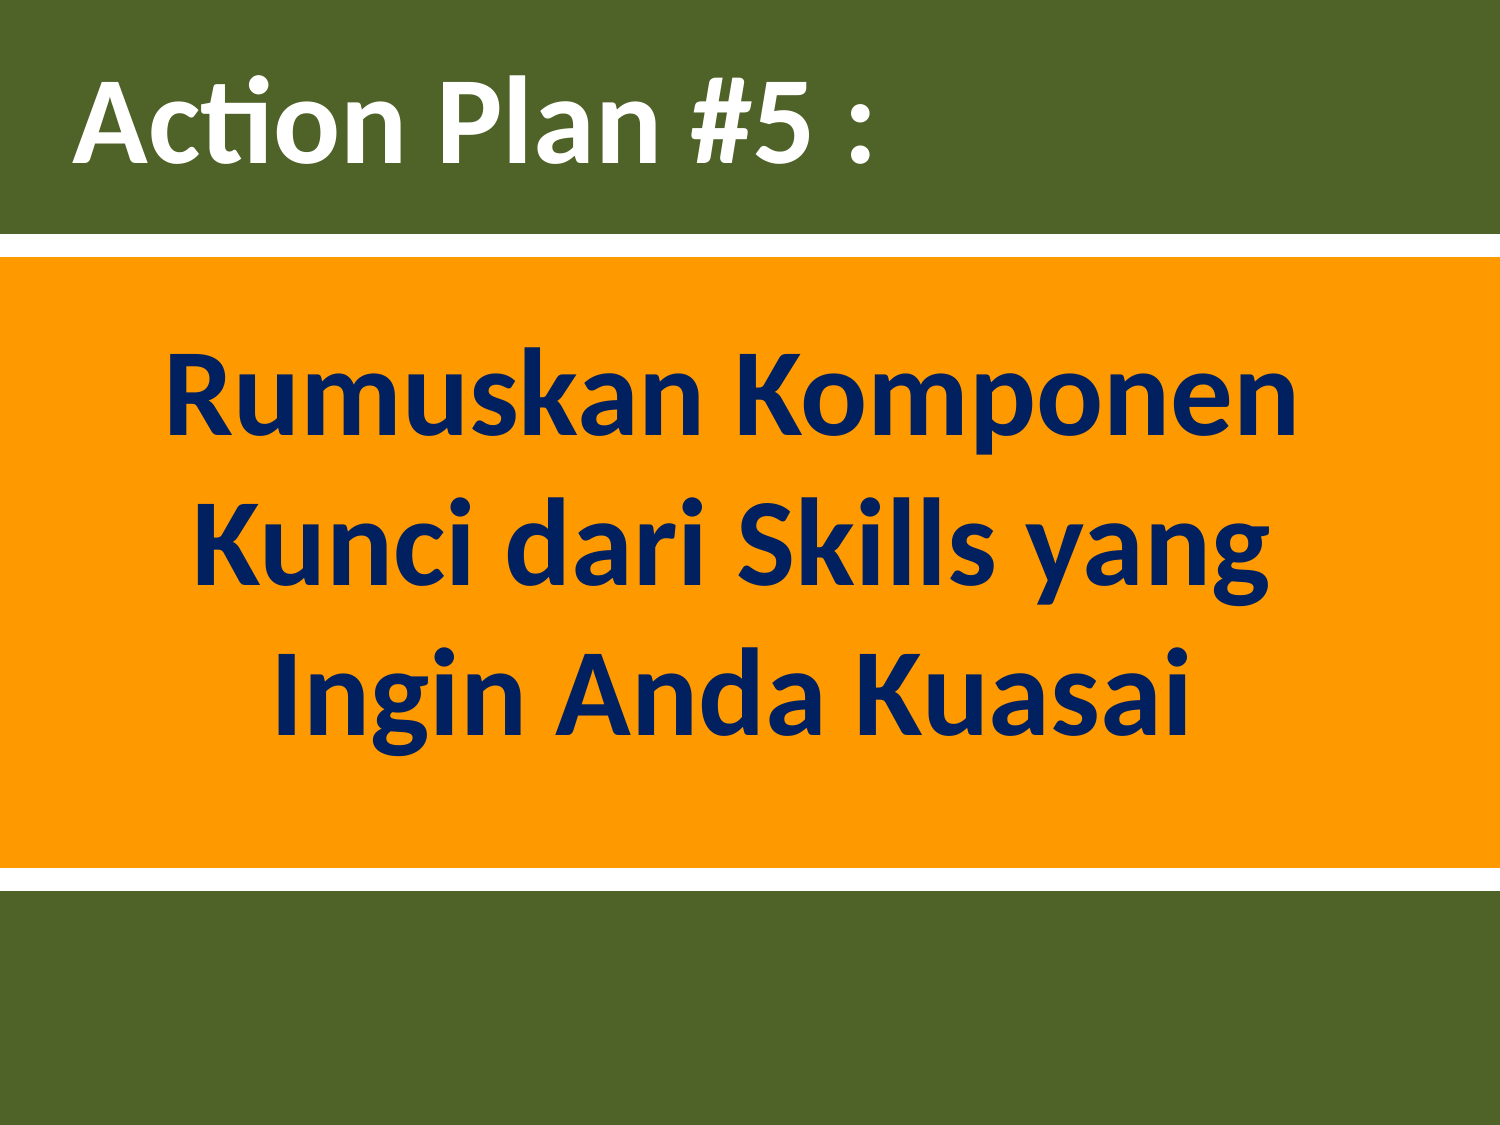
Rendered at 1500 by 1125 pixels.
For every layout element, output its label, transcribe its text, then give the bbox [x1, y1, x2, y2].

text_box [0, 891, 1500, 1125]
text_box Action Plan #5 : [57, 31, 894, 196]
text_box [0, 257, 1500, 868]
text_box Rumuskan Komponen Kunci dari Skills yang Ingin Anda Kuasai [49, 302, 1415, 768]
text_box [0, 0, 1500, 234]
